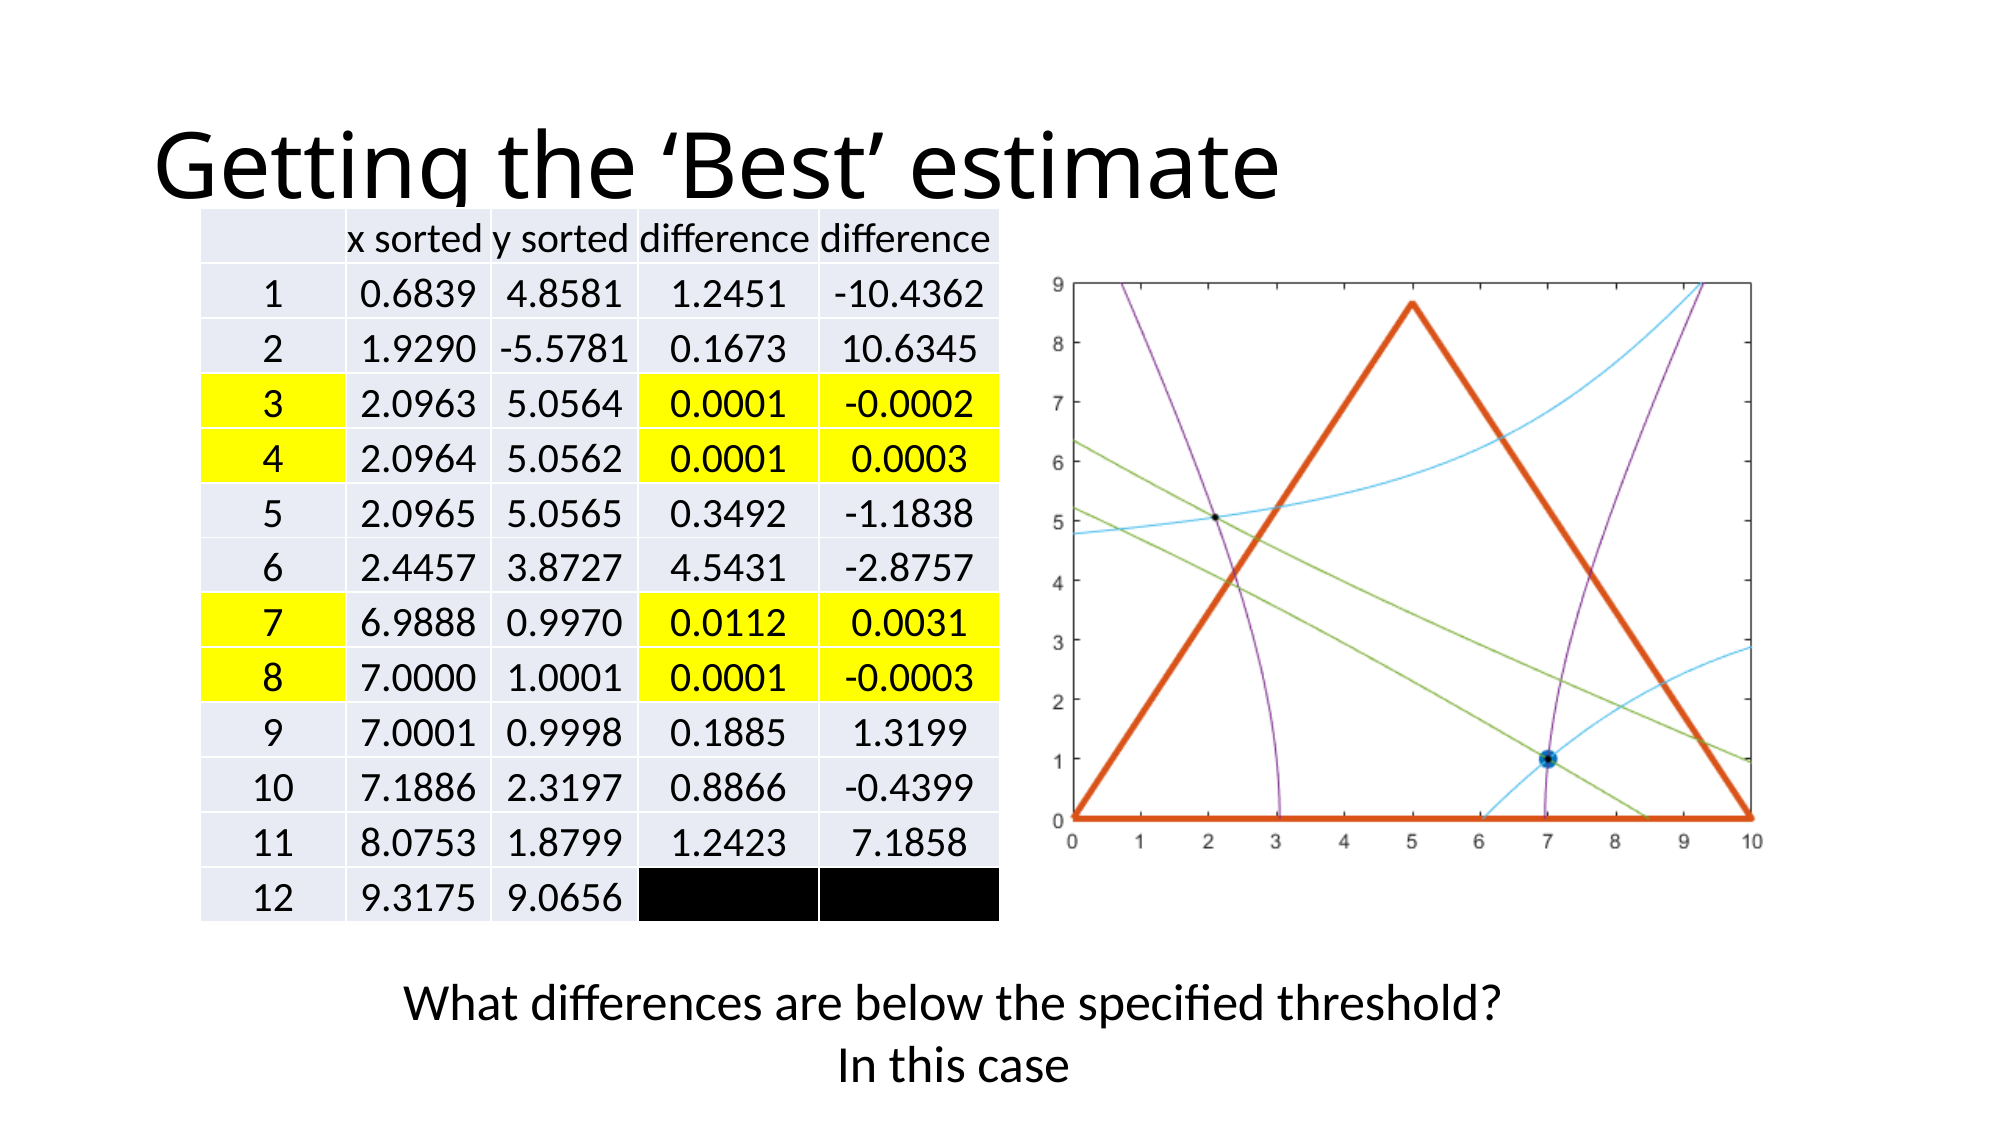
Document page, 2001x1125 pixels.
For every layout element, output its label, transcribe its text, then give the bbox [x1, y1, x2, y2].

table_cell 0.0001 [639, 374, 818, 427]
table_cell 1.8799 [492, 813, 637, 866]
table_cell 7.1858 [820, 813, 959, 866]
table_cell 1.2451 [639, 264, 818, 317]
table_cell 5.0565 [492, 484, 637, 537]
table_cell [639, 868, 818, 921]
table_cell 10.6345 [820, 319, 959, 372]
table_cell 3.8727 [492, 538, 637, 591]
table_cell 0.1885 [639, 703, 818, 756]
table_cell -0.0003 [820, 648, 959, 701]
table_cell -0.4399 [820, 758, 959, 811]
table_cell 2 [201, 319, 345, 372]
table_cell 2.4457 [347, 538, 490, 591]
table_cell 0.3492 [639, 484, 818, 537]
table_cell -2.8757 [820, 538, 959, 591]
table_cell 4.5431 [639, 538, 818, 591]
table_cell 5 [201, 484, 345, 537]
table_cell 0.0031 [820, 593, 959, 646]
table_header difference [820, 209, 999, 262]
table_cell 2.3197 [492, 758, 637, 811]
picture [959, 234, 1835, 891]
table_cell 1 [201, 264, 345, 317]
table_cell 1.0001 [492, 648, 637, 701]
table_cell 9.0656 [492, 868, 637, 921]
table_cell -10.4362 [820, 264, 959, 317]
table_cell -1.1838 [820, 484, 959, 537]
table_cell 8 [201, 648, 345, 701]
table_cell [820, 868, 999, 921]
table_cell 11 [201, 813, 345, 866]
table_cell 0.8866 [639, 758, 818, 811]
table_cell 1.2423 [639, 813, 818, 866]
table_cell 0.0001 [639, 429, 818, 482]
table_cell 9.3175 [347, 868, 490, 921]
table_cell 6 [201, 538, 345, 591]
table_cell 0.6839 [347, 264, 490, 317]
table_cell 7.1886 [347, 758, 490, 811]
table_cell 0.0001 [639, 648, 818, 701]
table_header x sorted [347, 209, 490, 262]
table_cell -0.0002 [820, 374, 959, 427]
table_cell -5.5781 [492, 319, 637, 372]
table_cell 4.8581 [492, 264, 637, 317]
table_cell 2.0965 [347, 484, 490, 537]
table_cell 3 [201, 374, 345, 427]
table_cell 5.0564 [492, 374, 637, 427]
table_cell 0.9970 [492, 593, 637, 646]
table_cell 0.0112 [639, 593, 818, 646]
table_header [201, 209, 345, 262]
table_cell 2.0964 [347, 429, 490, 482]
table_cell 7.0000 [347, 648, 490, 701]
table_cell 6.9888 [347, 593, 490, 646]
table_cell 4 [201, 429, 345, 482]
table_cell 2.0963 [347, 374, 490, 427]
table_header difference [639, 209, 818, 262]
table_cell 8.0753 [347, 813, 490, 866]
title Getting the ‘Best’ estimate [137, 59, 1863, 278]
table_cell 12 [201, 868, 345, 921]
table_header y sorted [492, 209, 637, 262]
table_cell 7.0001 [347, 703, 490, 756]
table_cell 9 [201, 703, 345, 756]
table_cell 0.1673 [639, 319, 818, 372]
table_cell 1.9290 [347, 319, 490, 372]
table_cell 10 [201, 758, 345, 811]
table_cell 1.3199 [820, 703, 959, 756]
table_cell 0.9998 [492, 703, 637, 756]
table_cell 5.0562 [492, 429, 637, 482]
table_cell 0.0003 [820, 429, 959, 482]
table_cell 7 [201, 593, 345, 646]
